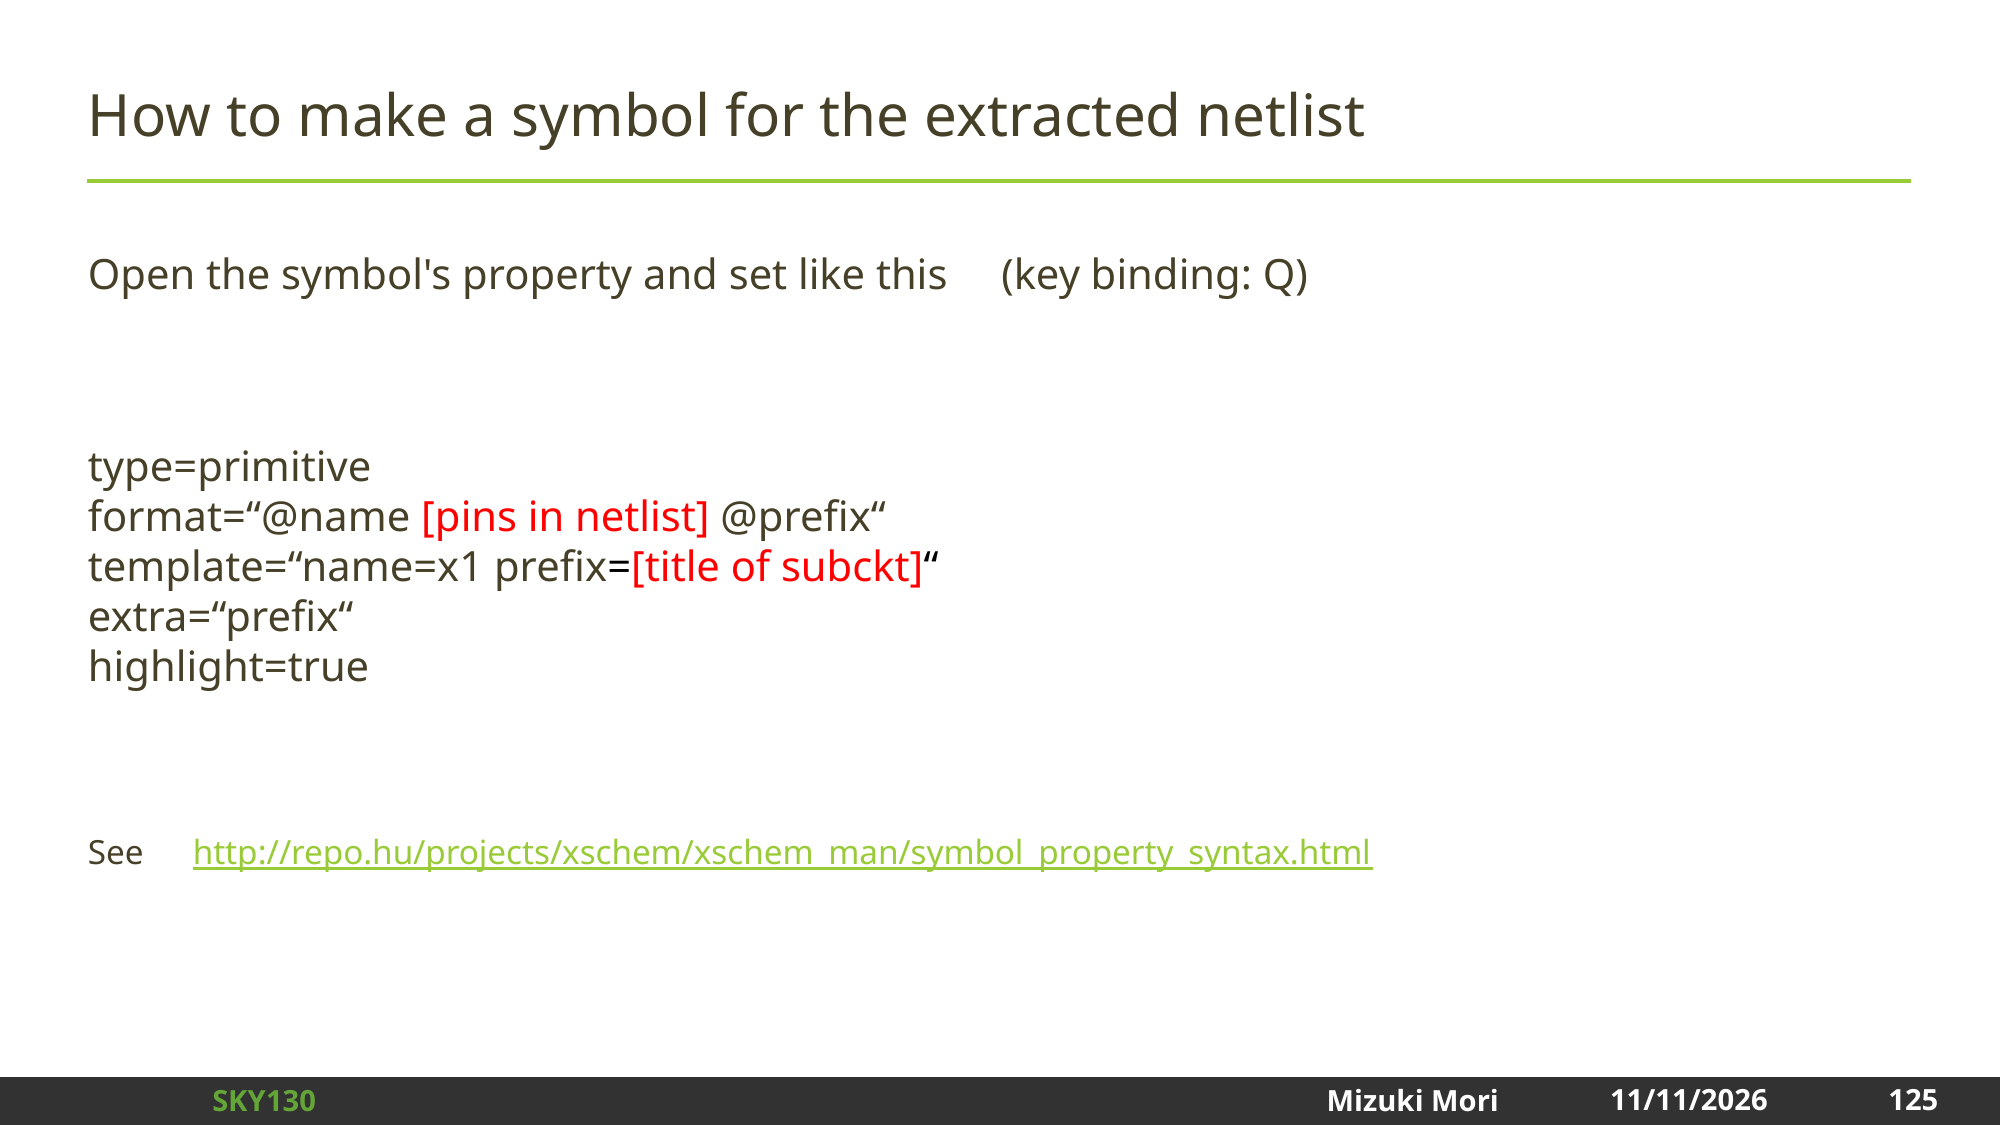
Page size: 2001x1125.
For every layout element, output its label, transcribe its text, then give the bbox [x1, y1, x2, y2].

list Open the symbol's property and set like this (key binding: Q) type=primitive format=“@name [pins in netlist] @prefix“ template=“name=x1 prefix=[title of subckt]“ extra=“prefix“ highlight=true See http://repo.hu/projects/xschem/xschem_man/symbol_property_syntax.html [72, 239, 1912, 995]
slide_number 125 [1826, 1076, 2000, 1125]
title How to make a symbol for the extracted netlist [72, 70, 1912, 163]
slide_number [1550, 1077, 1826, 1125]
picture [0, 1077, 1550, 1125]
